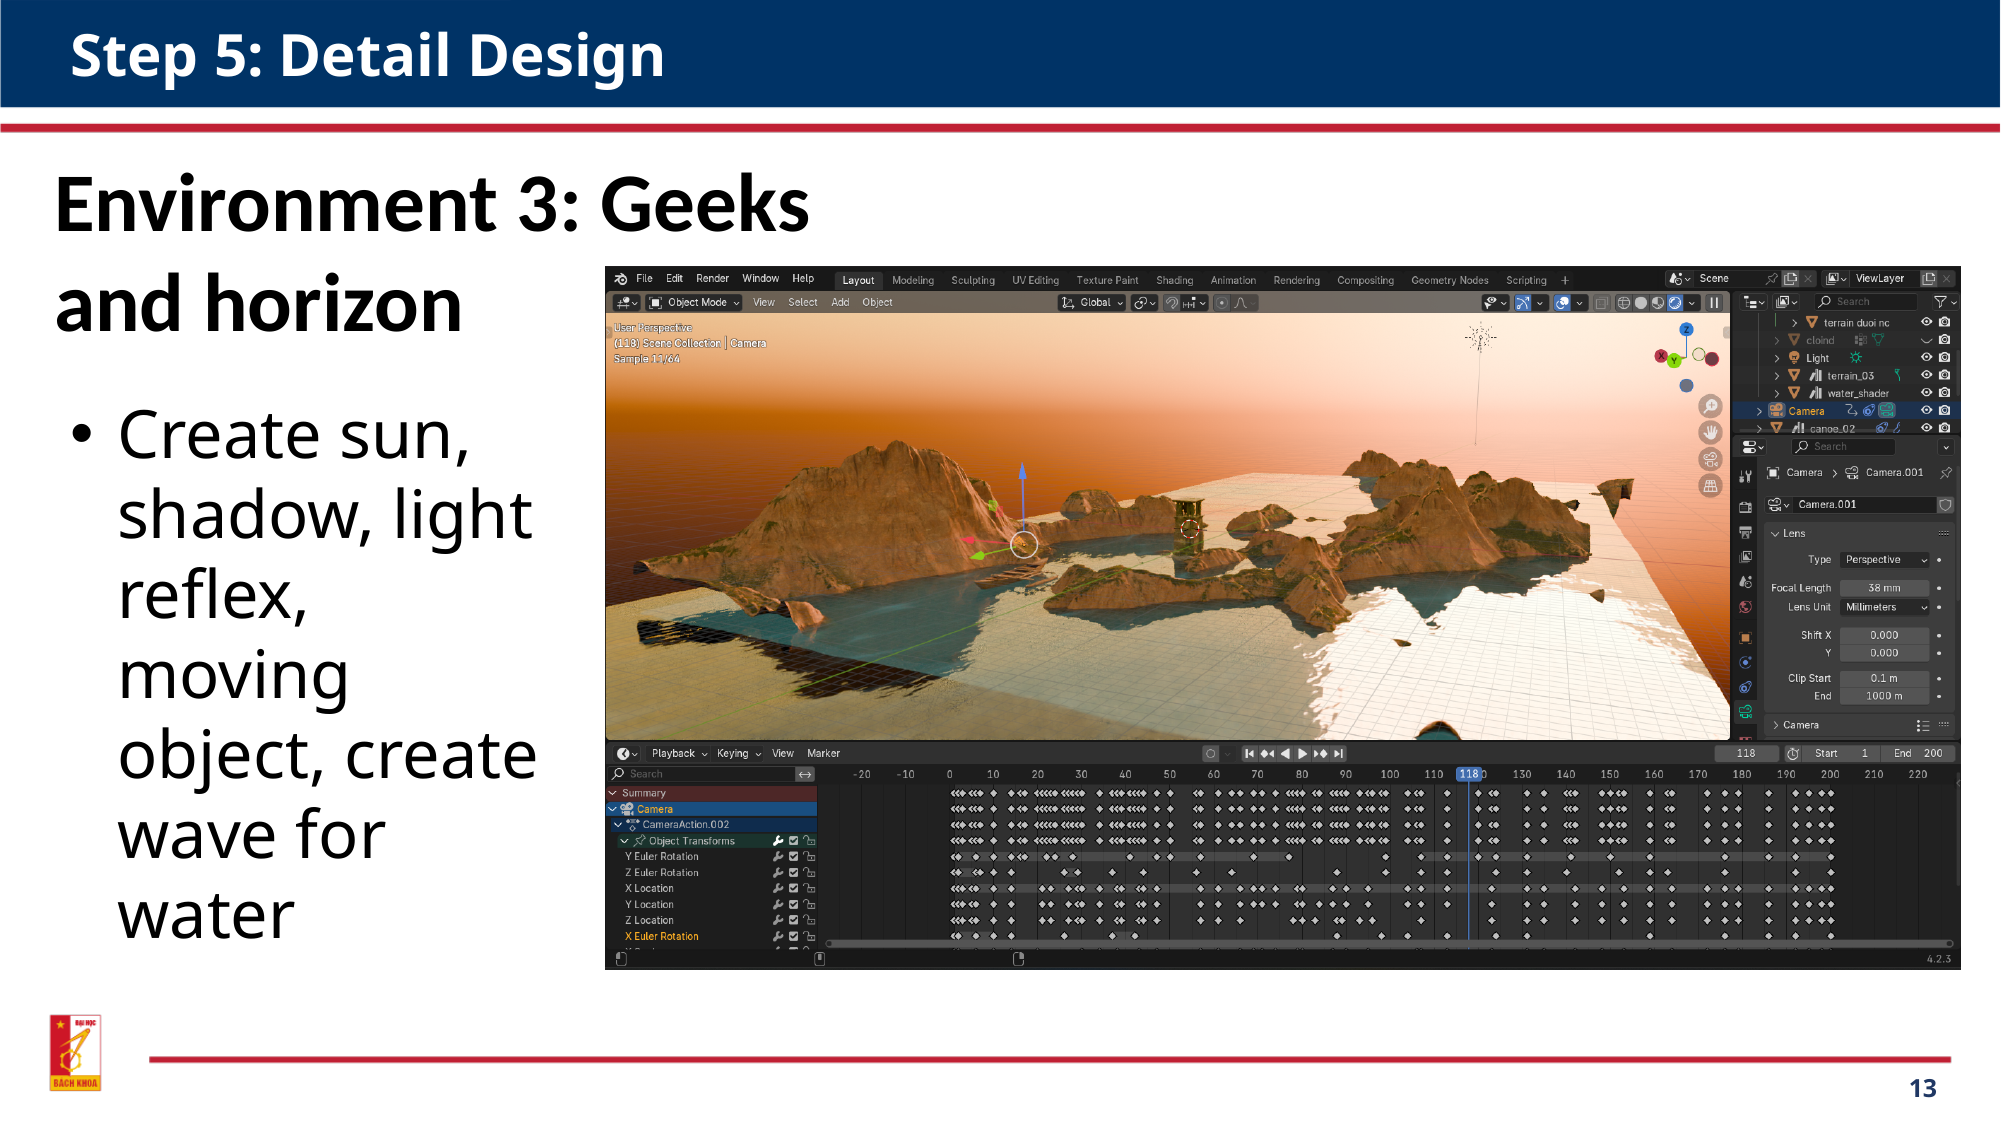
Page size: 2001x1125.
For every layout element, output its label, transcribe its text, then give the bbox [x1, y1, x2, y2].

slide_number 13 [1502, 1065, 1953, 1125]
title Step 5: Detail Design [55, 18, 1945, 90]
picture [0, 0, 2001, 1125]
text_box Environment 3: Geeks and horizon [39, 140, 1040, 356]
text_box Create sun, shadow, light reflex, moving object, create wave for water [55, 384, 560, 960]
